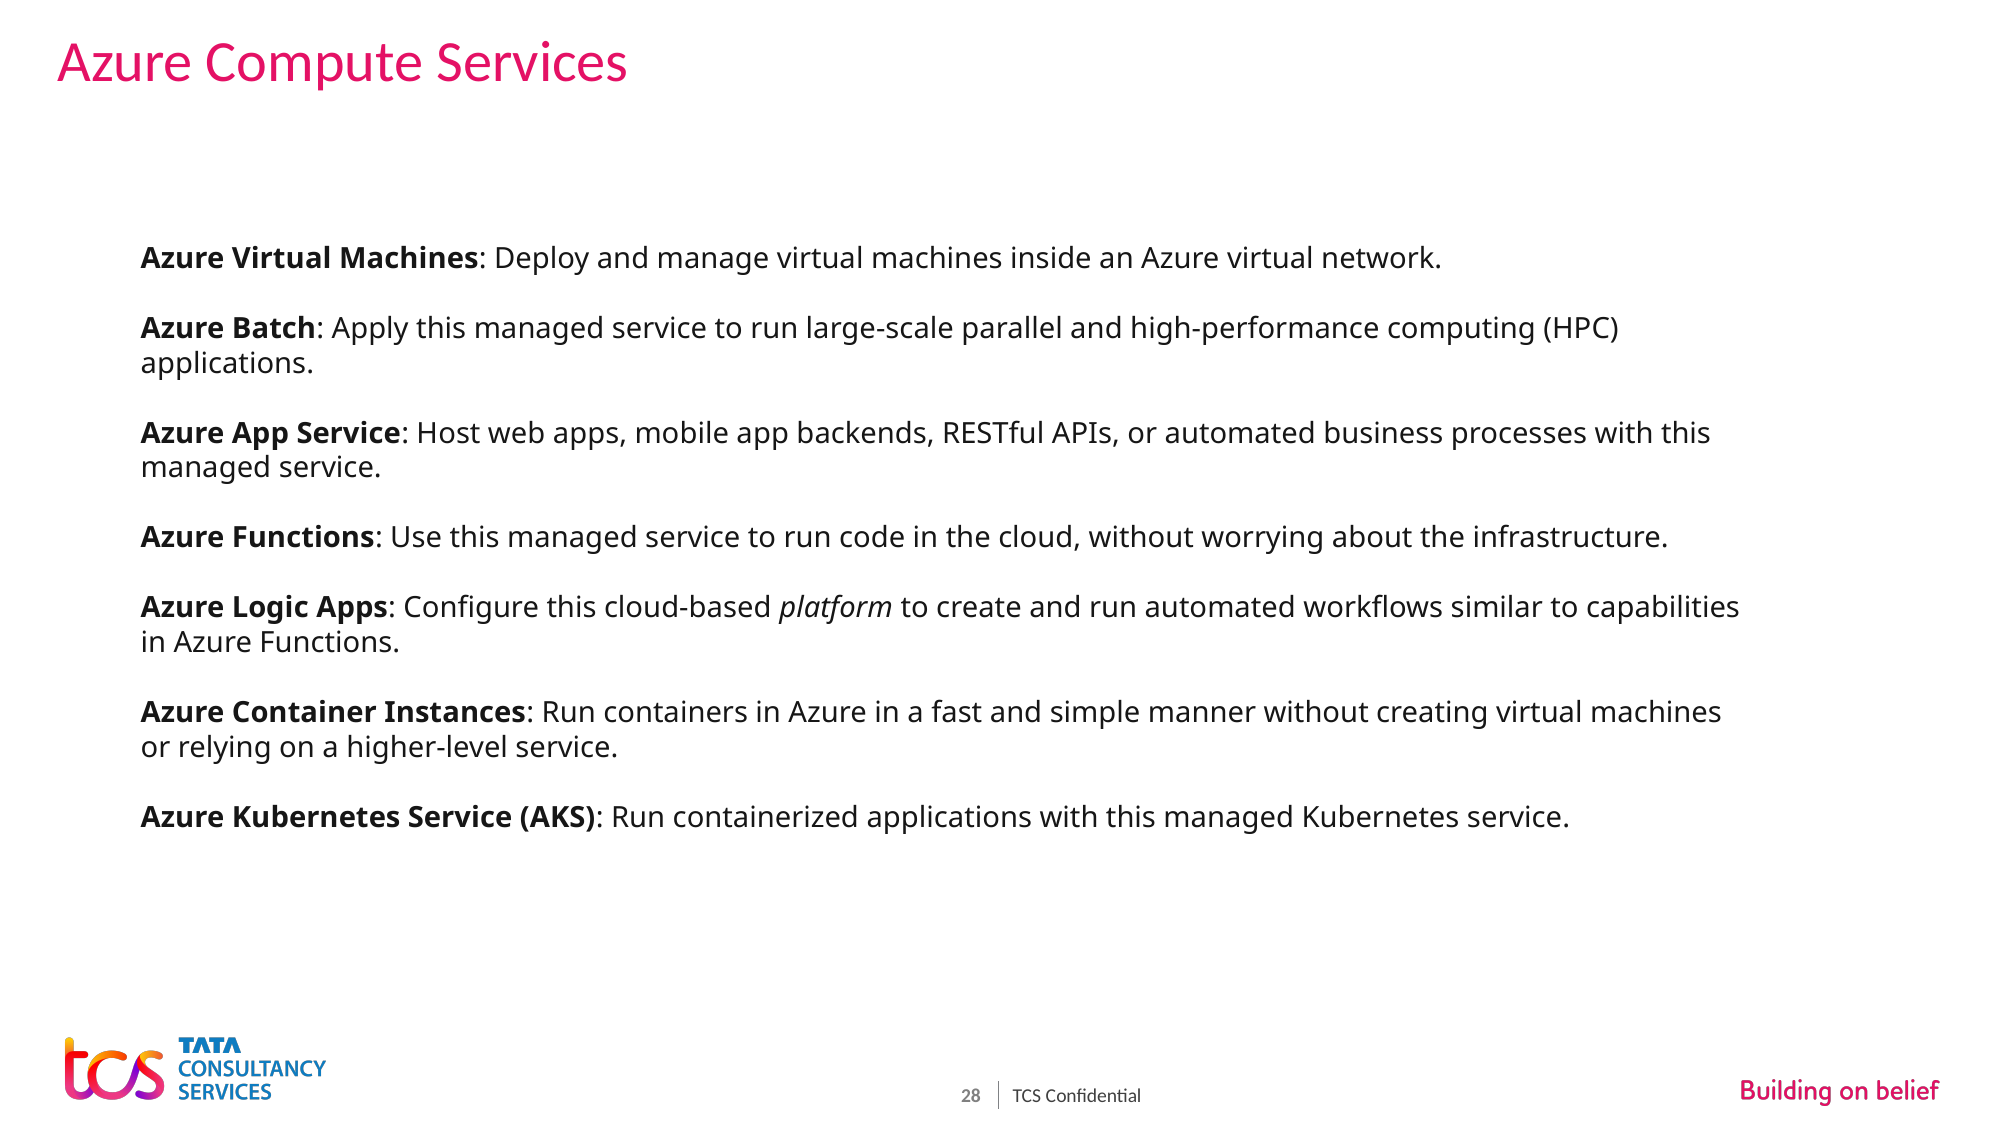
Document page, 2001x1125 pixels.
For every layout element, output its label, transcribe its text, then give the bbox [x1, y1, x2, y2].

text_box Azure Virtual Machines: Deploy and manage virtual machines inside an Azure virtual network. Azure Batch: Apply this managed service to run large-scale parallel and high-performance computing (HPC) applications. Azure App Service: Host web apps, mobile app backends, RESTful APIs, or automated business processes with this managed service. Azure Functions: Use this managed service to run code in the cloud, without worrying about the infrastructure. Azure Logic Apps: Configure this cloud-based platform to create and run automated workflows similar to capabilities in Azure Functions. Azure Container Instances: Run containers in Azure in a fast and simple manner without creating virtual machines or relying on a higher-level service. Azure Kubernetes Service (AKS): Run containerized applications with this managed Kubernetes service. [125, 231, 1768, 841]
picture [1741, 1079, 1940, 1106]
footer TCS Confidential [1002, 1081, 1413, 1109]
title Azure Compute Services [42, 23, 1768, 145]
picture [64, 1036, 326, 1102]
